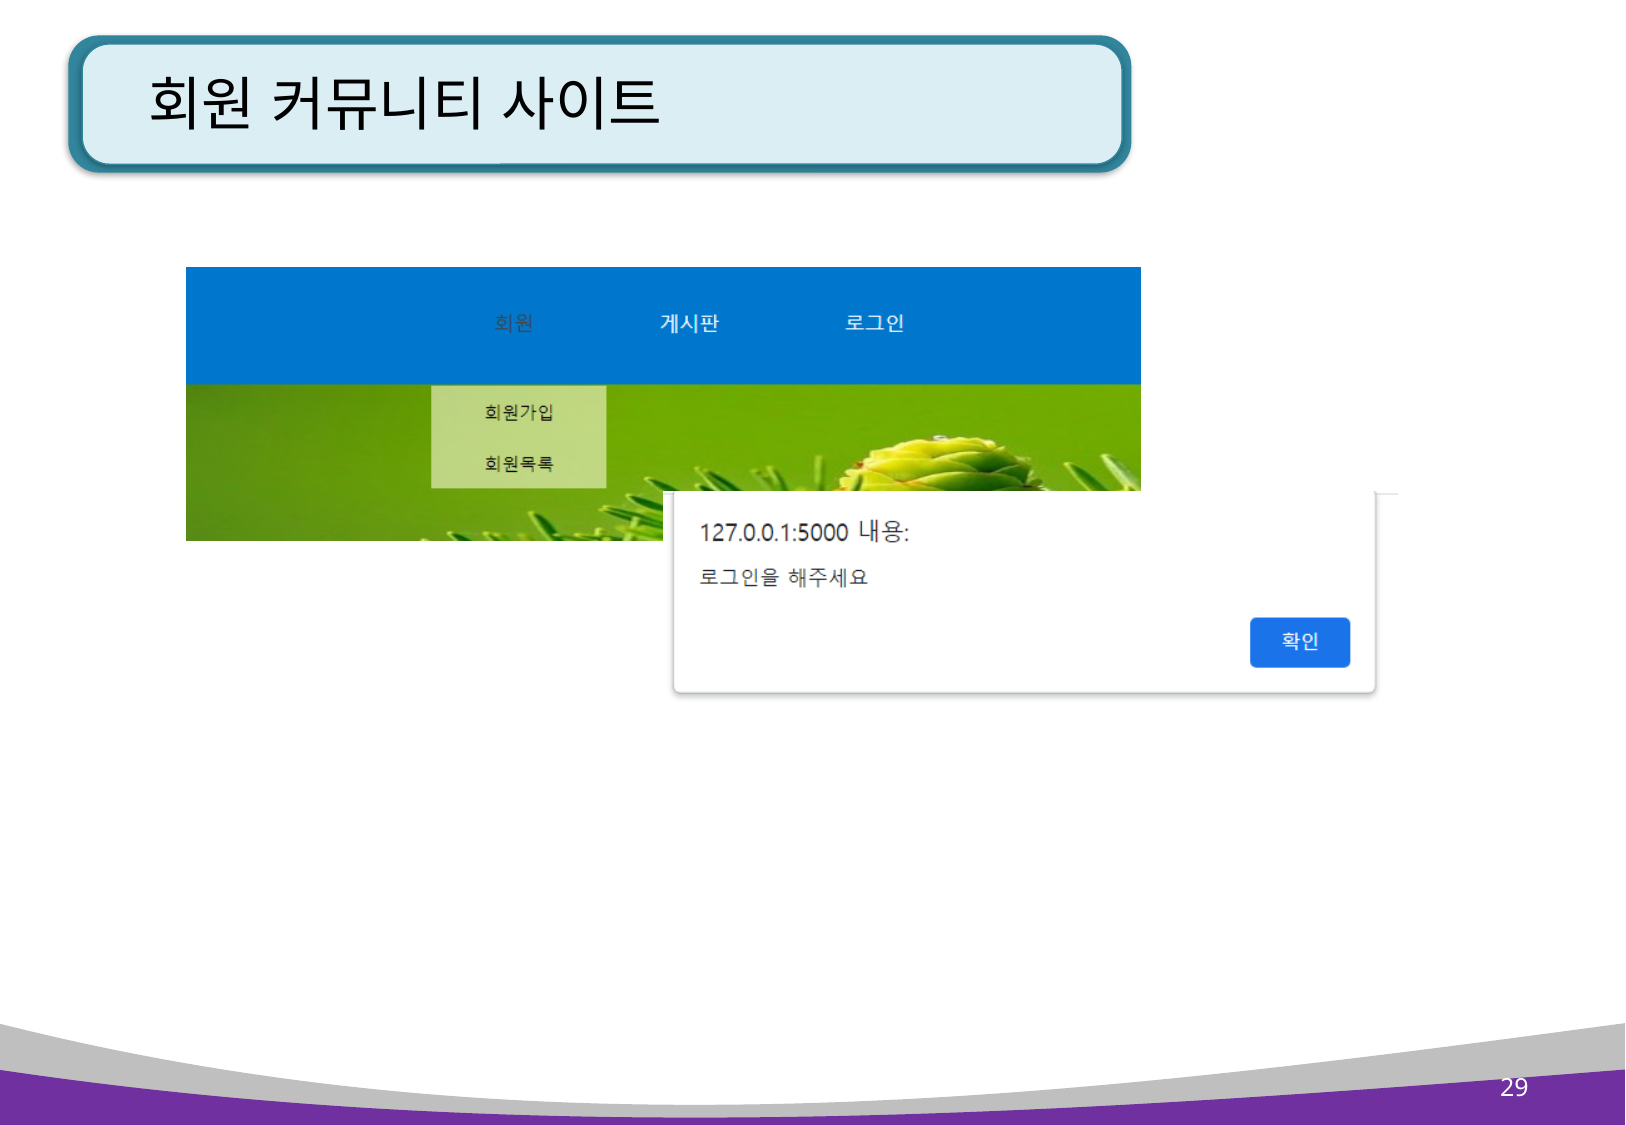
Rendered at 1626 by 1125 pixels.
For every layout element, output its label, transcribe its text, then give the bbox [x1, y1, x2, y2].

title 회원 커뮤니티 사이트 [103, 32, 1121, 173]
slide_number 29 [1452, 1058, 1544, 1119]
picture [186, 266, 1398, 714]
